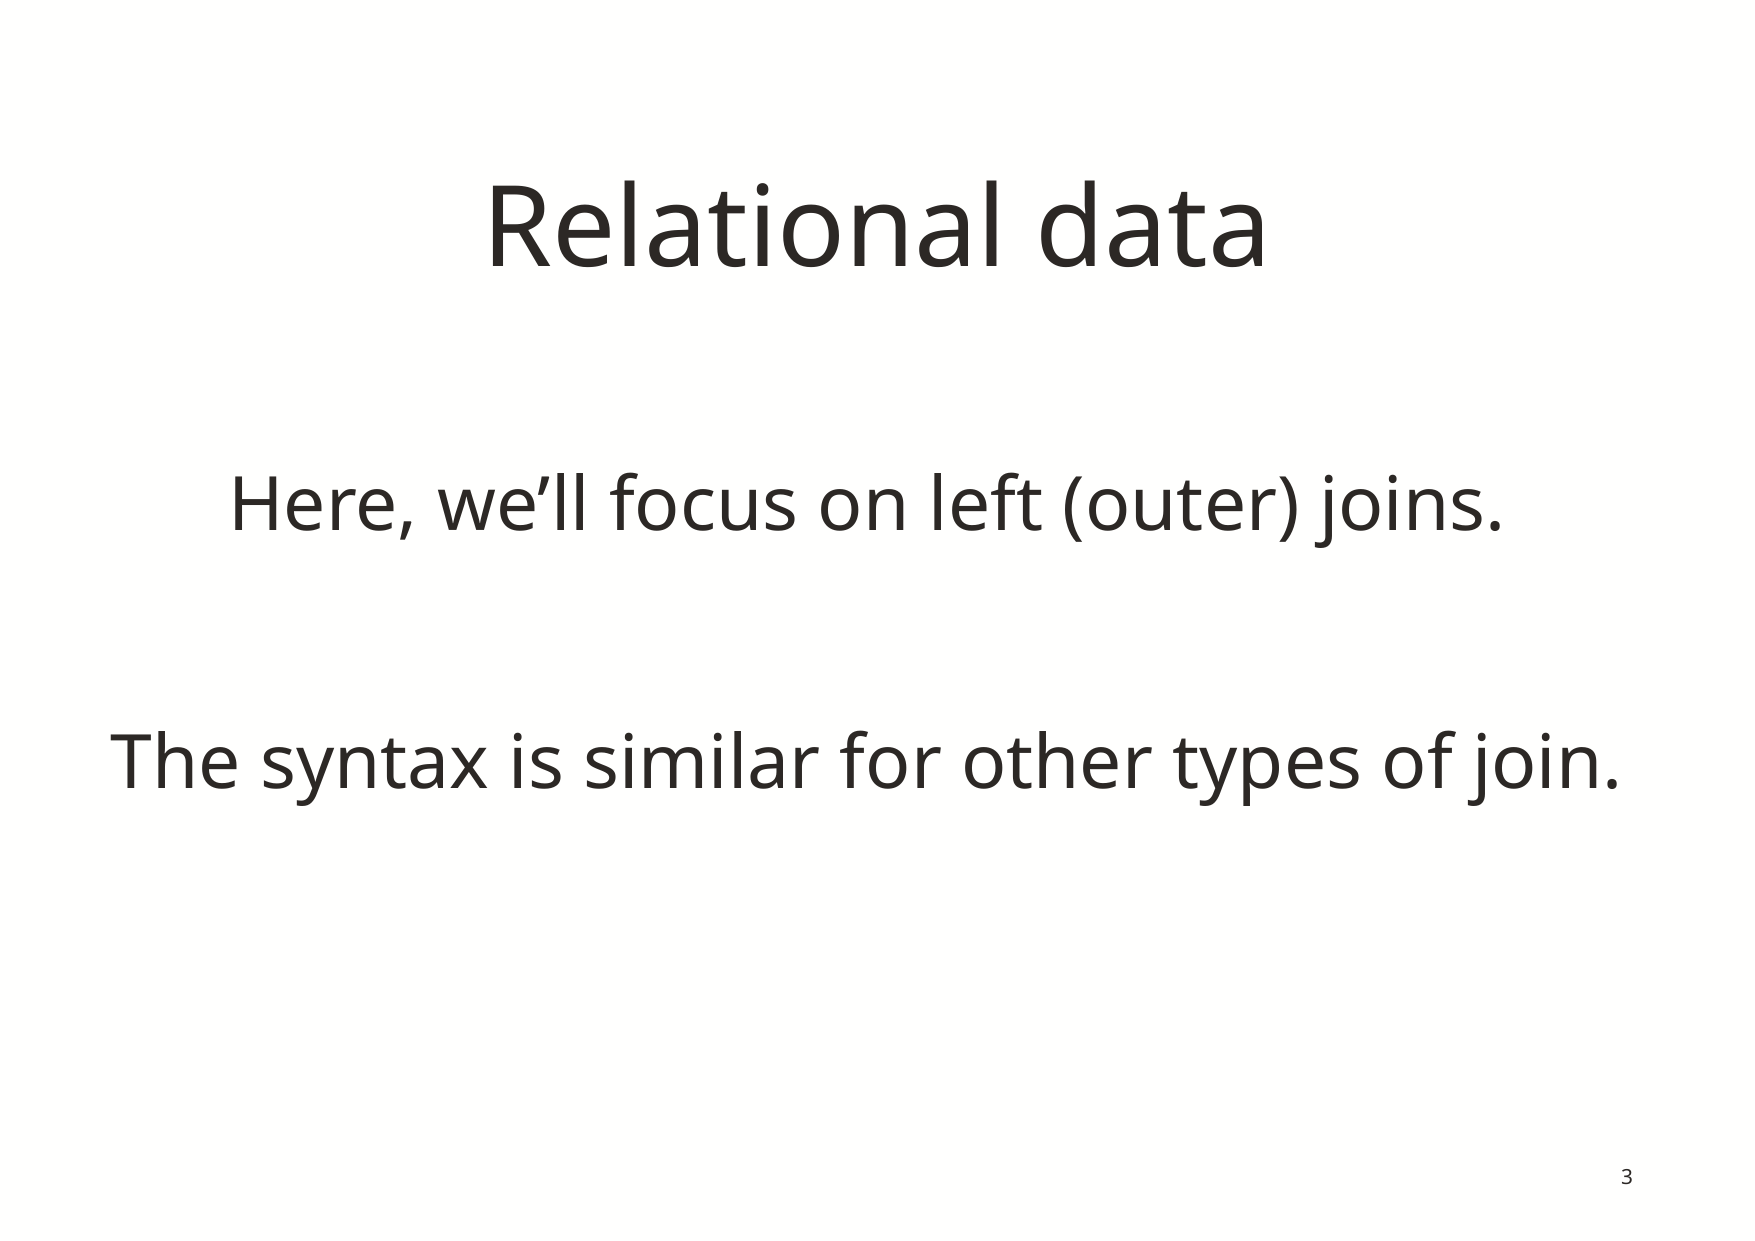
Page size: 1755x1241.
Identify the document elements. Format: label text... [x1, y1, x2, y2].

title Relational data [109, 182, 1645, 301]
slide_number 3 [1526, 1151, 1645, 1211]
list Here, we’ll focus on left (outer) joins. The syntax is similar for other types of join. [38, 335, 1716, 1152]
